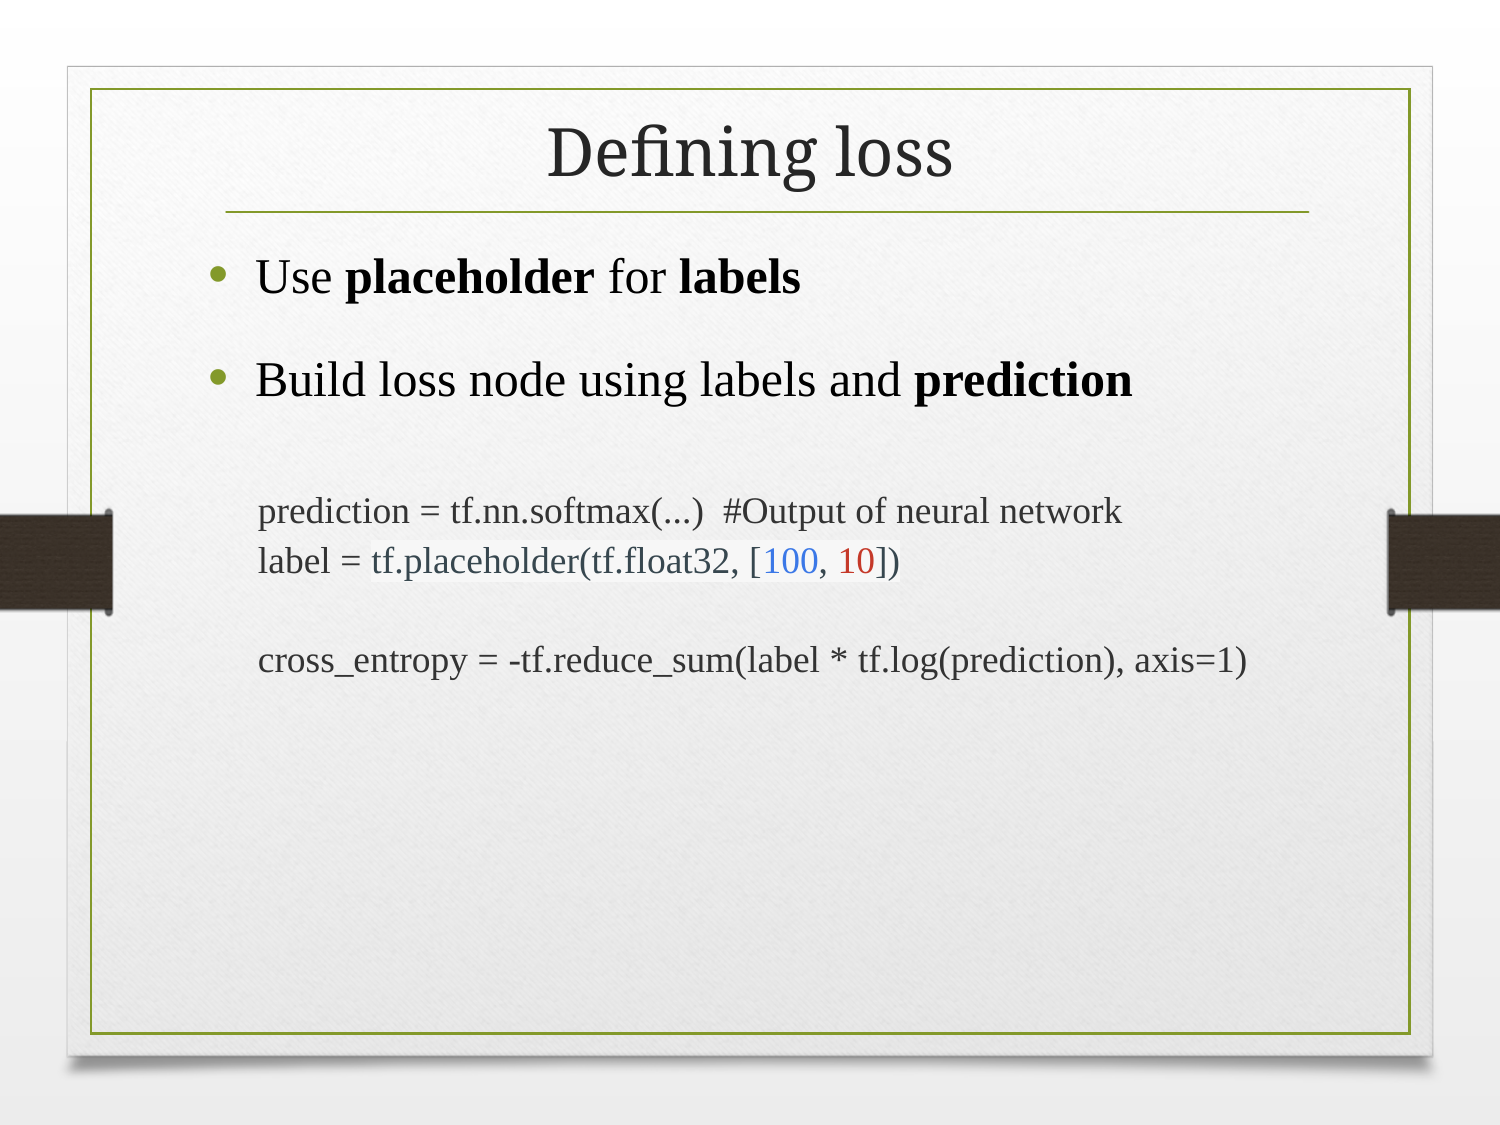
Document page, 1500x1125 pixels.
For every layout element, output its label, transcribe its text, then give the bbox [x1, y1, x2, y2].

picture [0, 0, 1500, 1125]
title Defining loss [193, 102, 1309, 197]
text_box prediction = tf.nn.softmax(...) #Output of neural network label = tf.placeholder(tf.float32, [100, 10]) cross_entropy = -tf.reduce_sum(label * tf.log(prediction), axis=1) [242, 466, 1299, 701]
list Use placeholder for labels Build loss node using labels and prediction [193, 227, 1299, 528]
